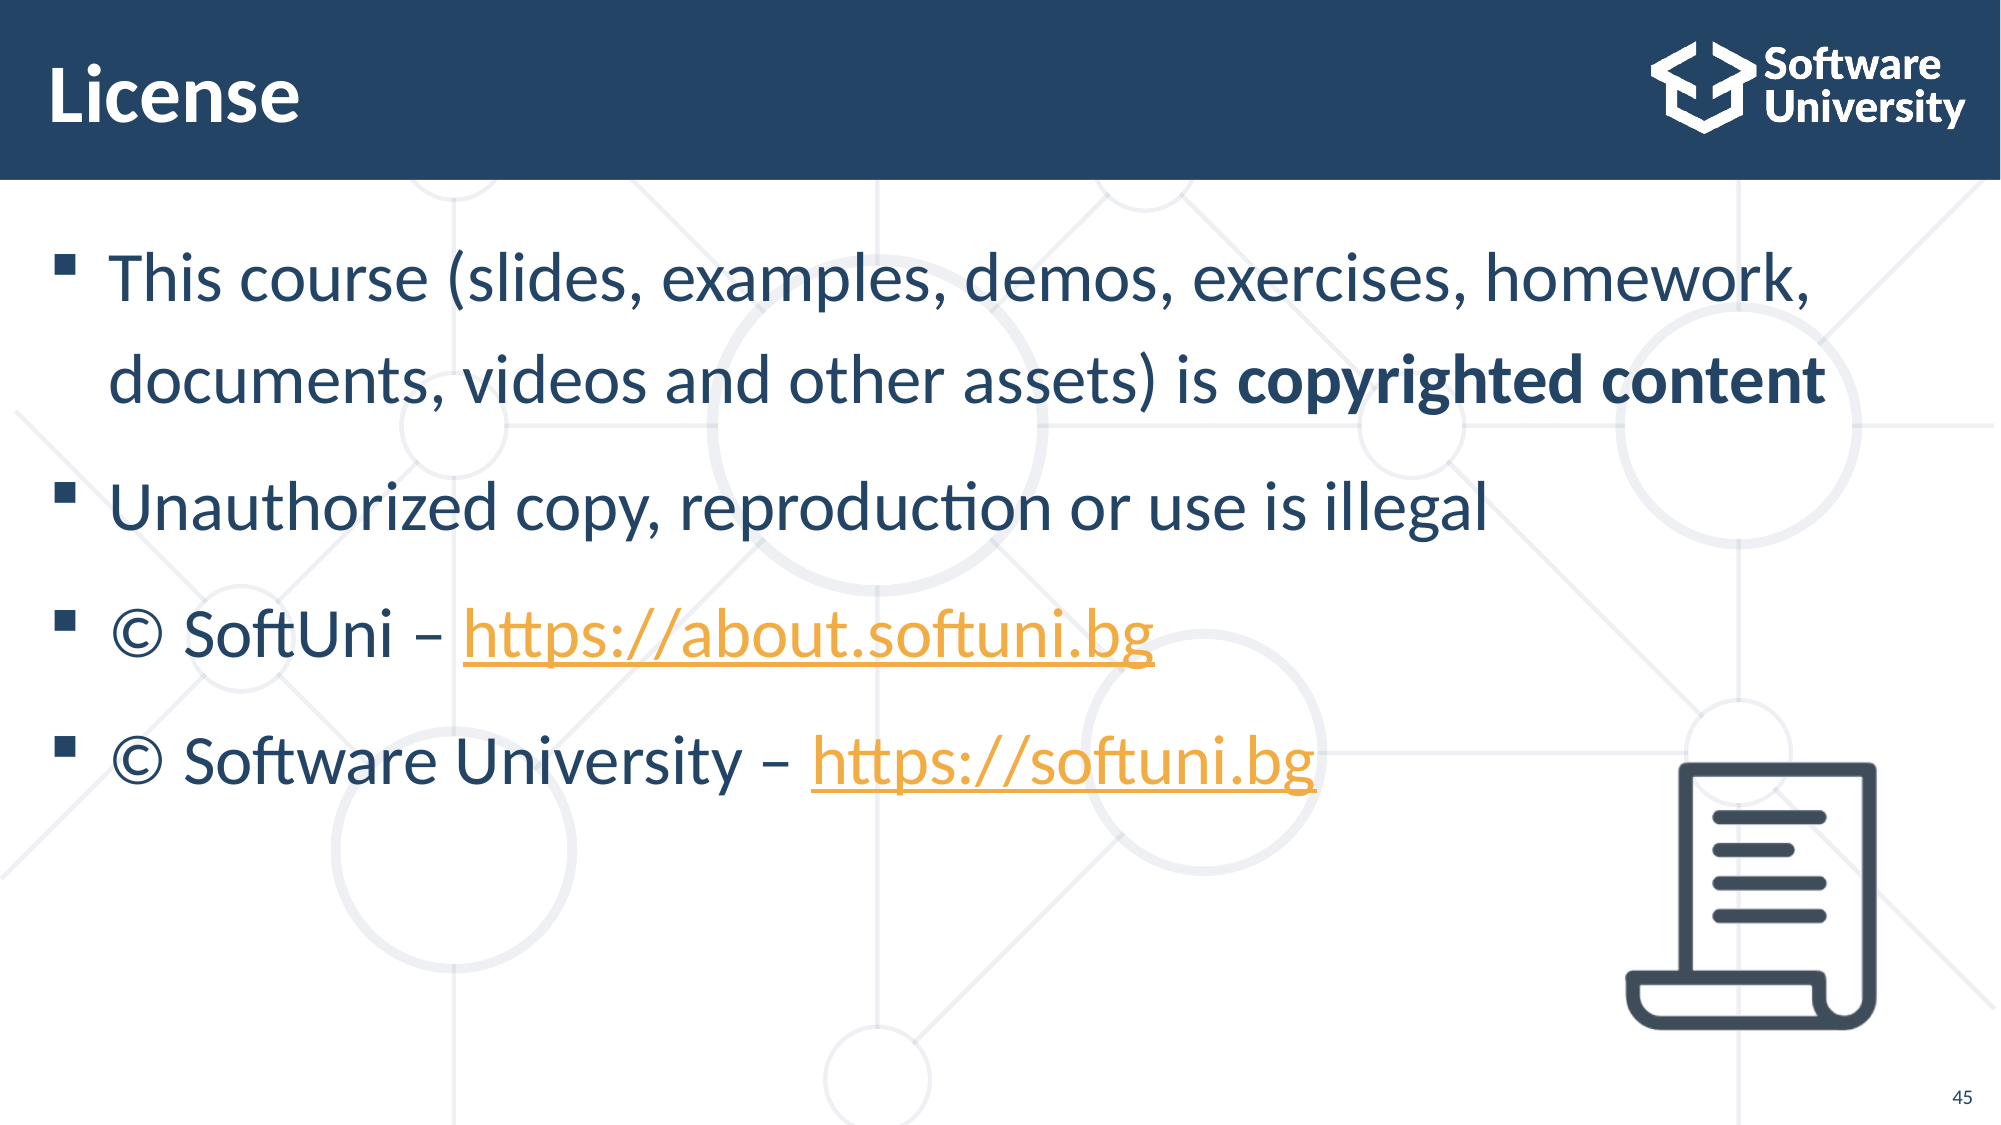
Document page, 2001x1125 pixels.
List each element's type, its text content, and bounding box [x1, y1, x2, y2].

picture [1598, 728, 1916, 1065]
list This course (slides, examples, demos, exercises, homework, documents, videos and other assets) is copyrighted content Unauthorized copy, reproduction or use is illegal © SoftUni – https://about.softuni.bg © Software University – https://softuni.bg [31, 208, 1970, 1104]
picture [1651, 41, 1966, 134]
slide_number 45 [1927, 1067, 1989, 1117]
title License [31, 16, 1625, 162]
